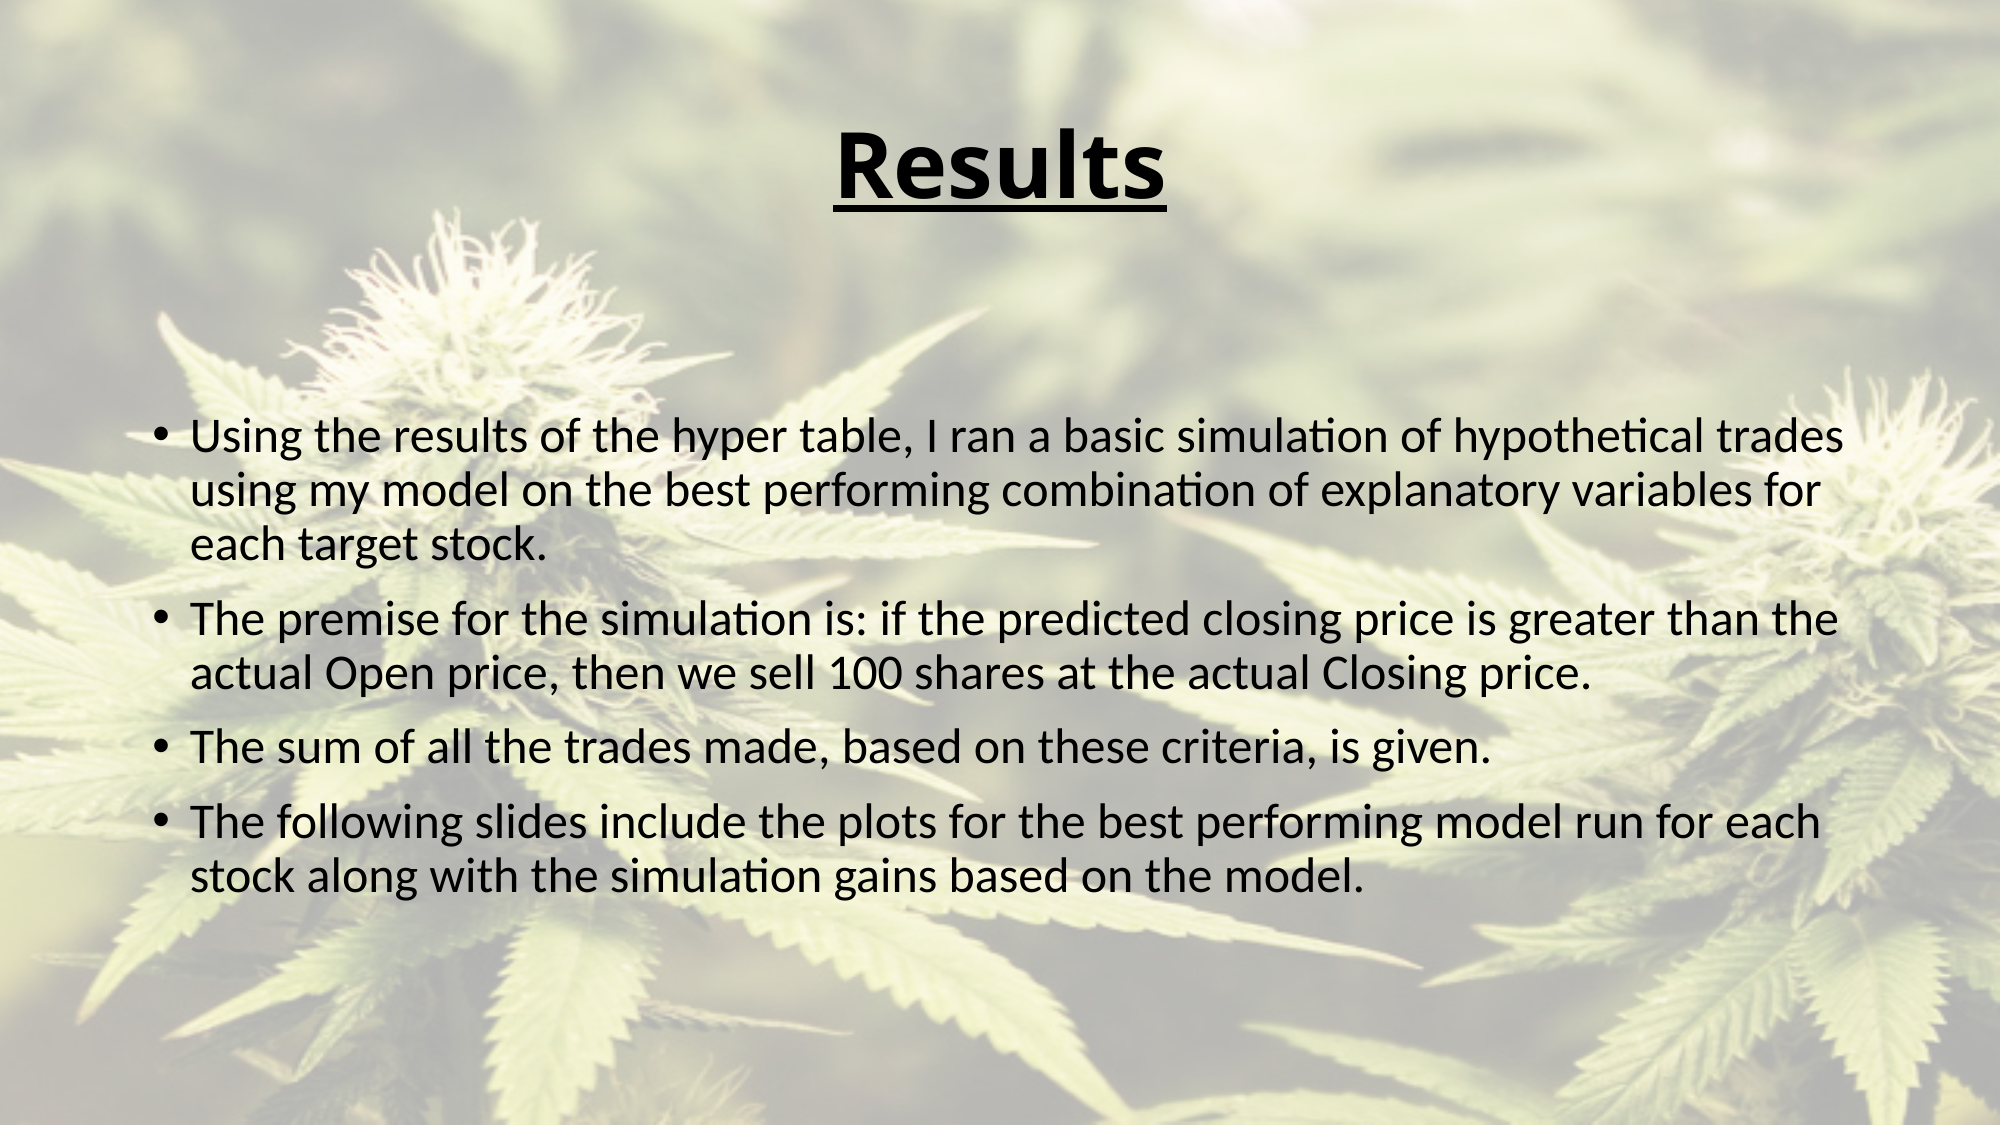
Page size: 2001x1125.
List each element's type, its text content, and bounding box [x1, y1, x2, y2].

title Results [137, 59, 1863, 278]
list Using the results of the hyper table, I ran a basic simulation of hypothetical trades using my model on the best performing combination of explanatory variables for each target stock. The premise for the simulation is: if the predicted closing price is greater than the actual Open price, then we sell 100 shares at the actual Closing price. The sum of all the trades made, based on these criteria, is given. The following slides include the plots for the best performing model run for each stock along with the simulation gains based on the model. [137, 299, 1863, 1014]
